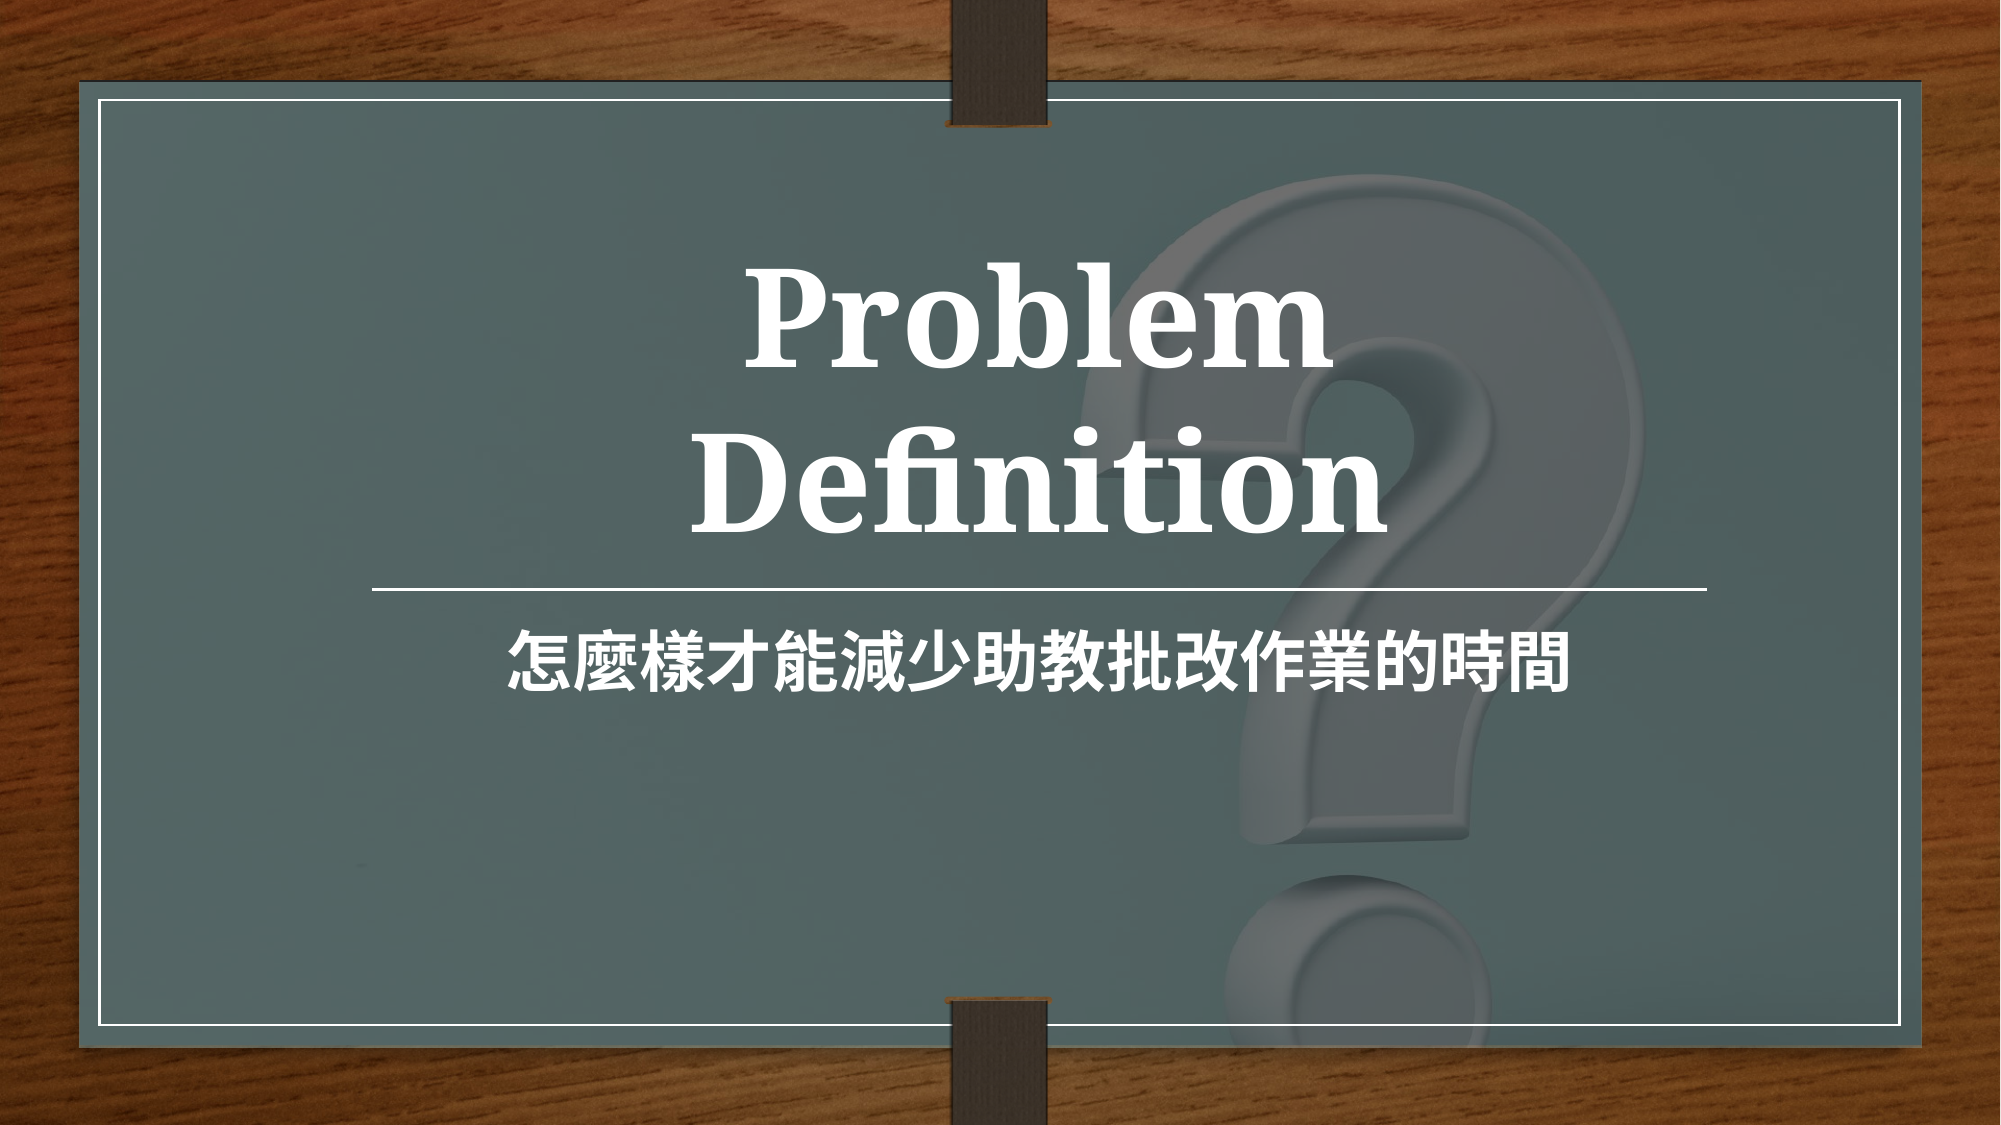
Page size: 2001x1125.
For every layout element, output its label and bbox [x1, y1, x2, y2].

text_box [1053, 0, 2000, 1125]
text_box [0, 0, 944, 1125]
picture [1053, 82, 1922, 1048]
picture [79, 82, 944, 1048]
text_box [944, 0, 1053, 1125]
